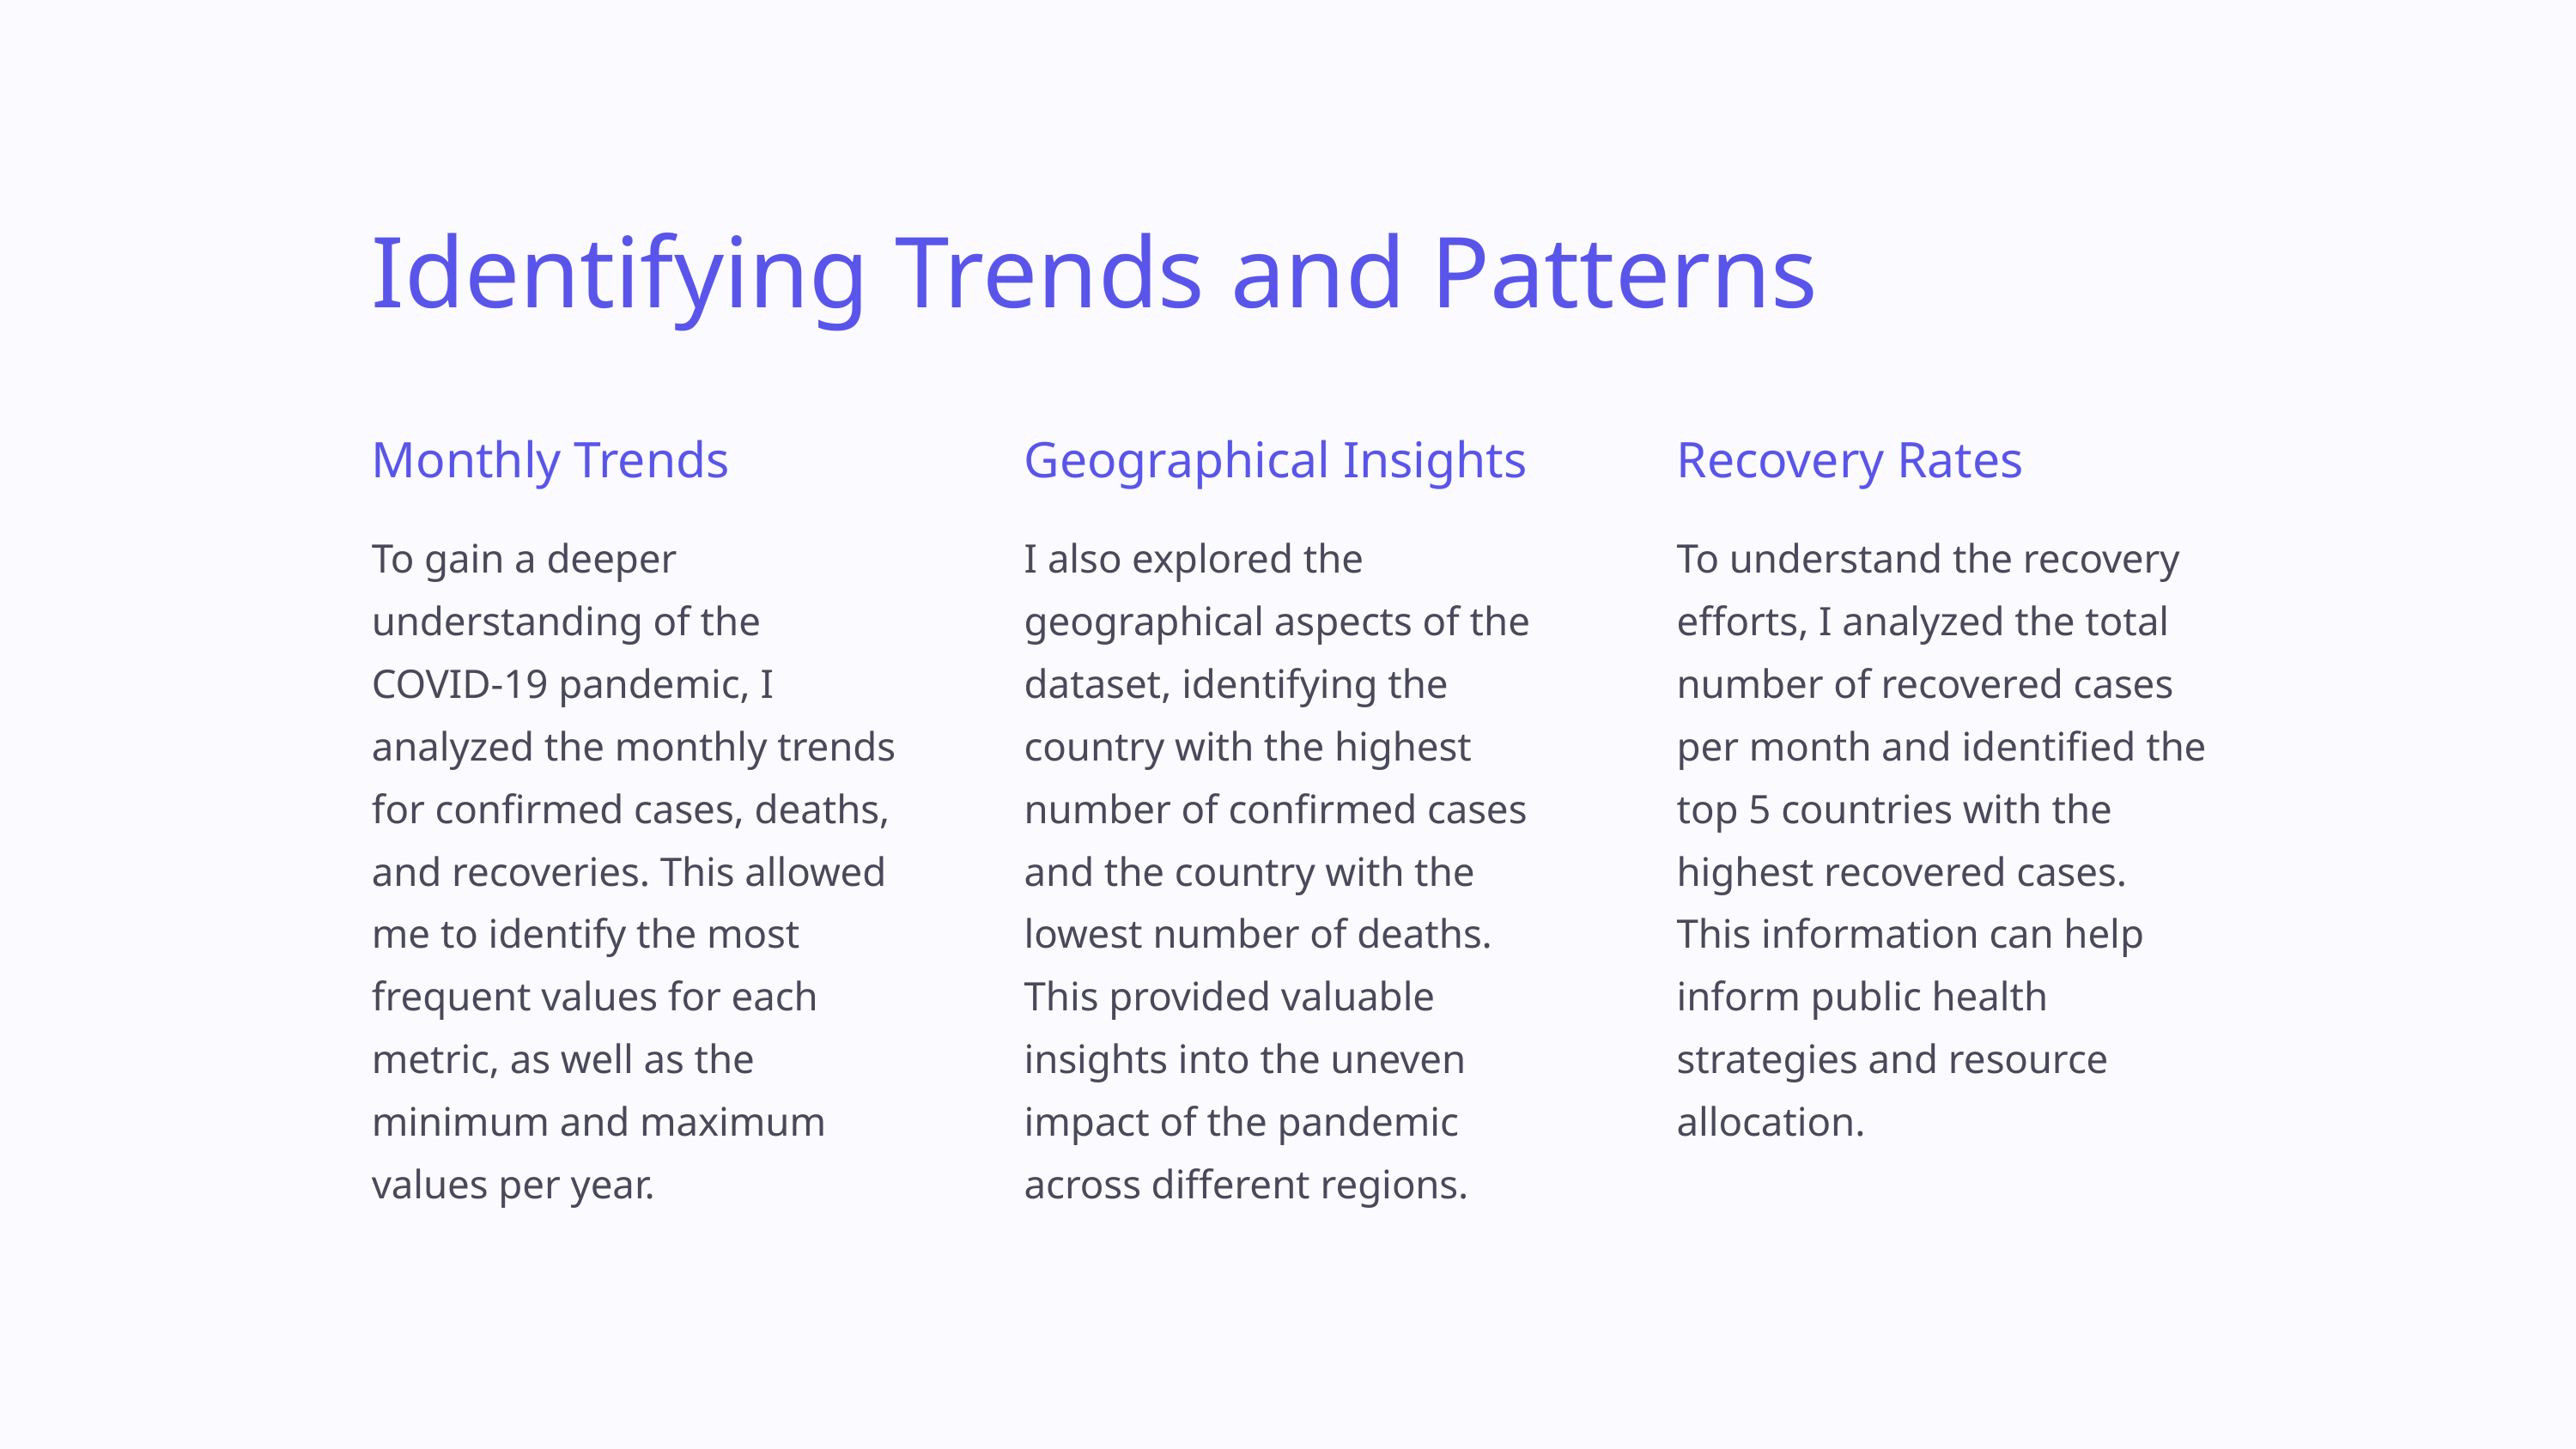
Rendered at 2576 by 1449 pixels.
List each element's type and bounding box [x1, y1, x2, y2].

text_box [0, 0, 2576, 1449]
